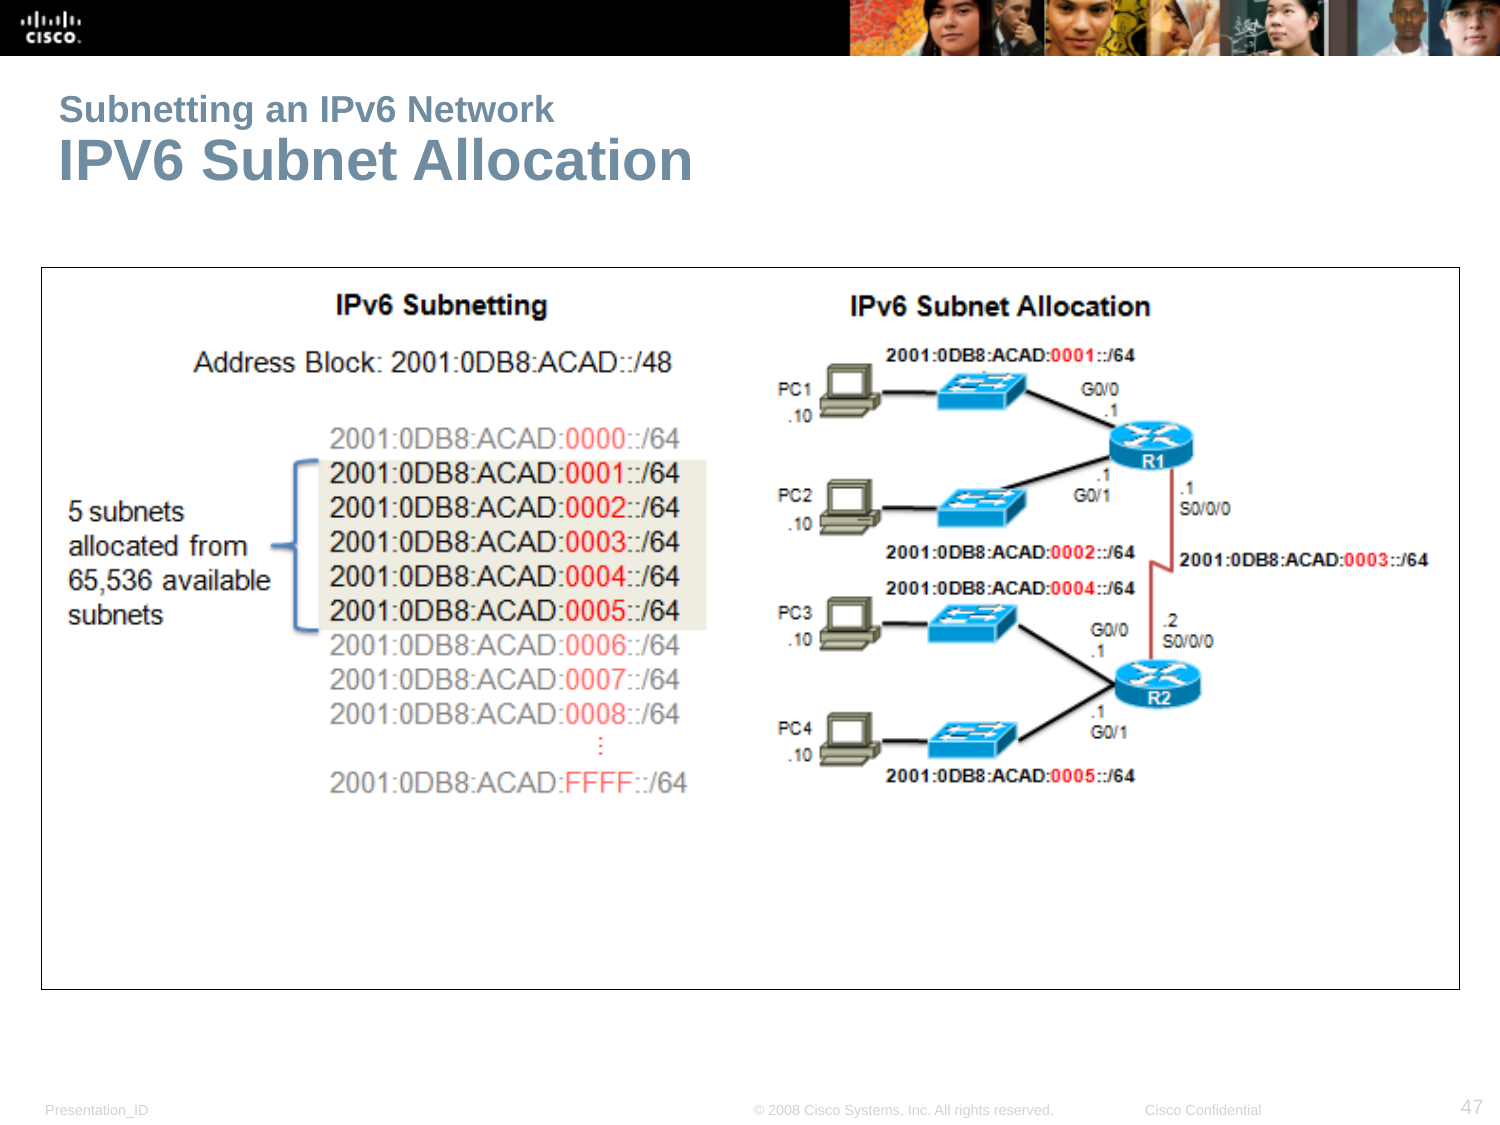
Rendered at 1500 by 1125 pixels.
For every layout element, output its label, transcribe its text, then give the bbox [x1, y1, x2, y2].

text_box [41, 267, 1460, 283]
picture [0, 0, 1500, 56]
picture [764, 270, 1460, 832]
title Subnetting an IPv6 Network IPV6 Subnet Allocation [45, 62, 1382, 201]
text_box [41, 836, 1460, 990]
picture [40, 280, 753, 855]
